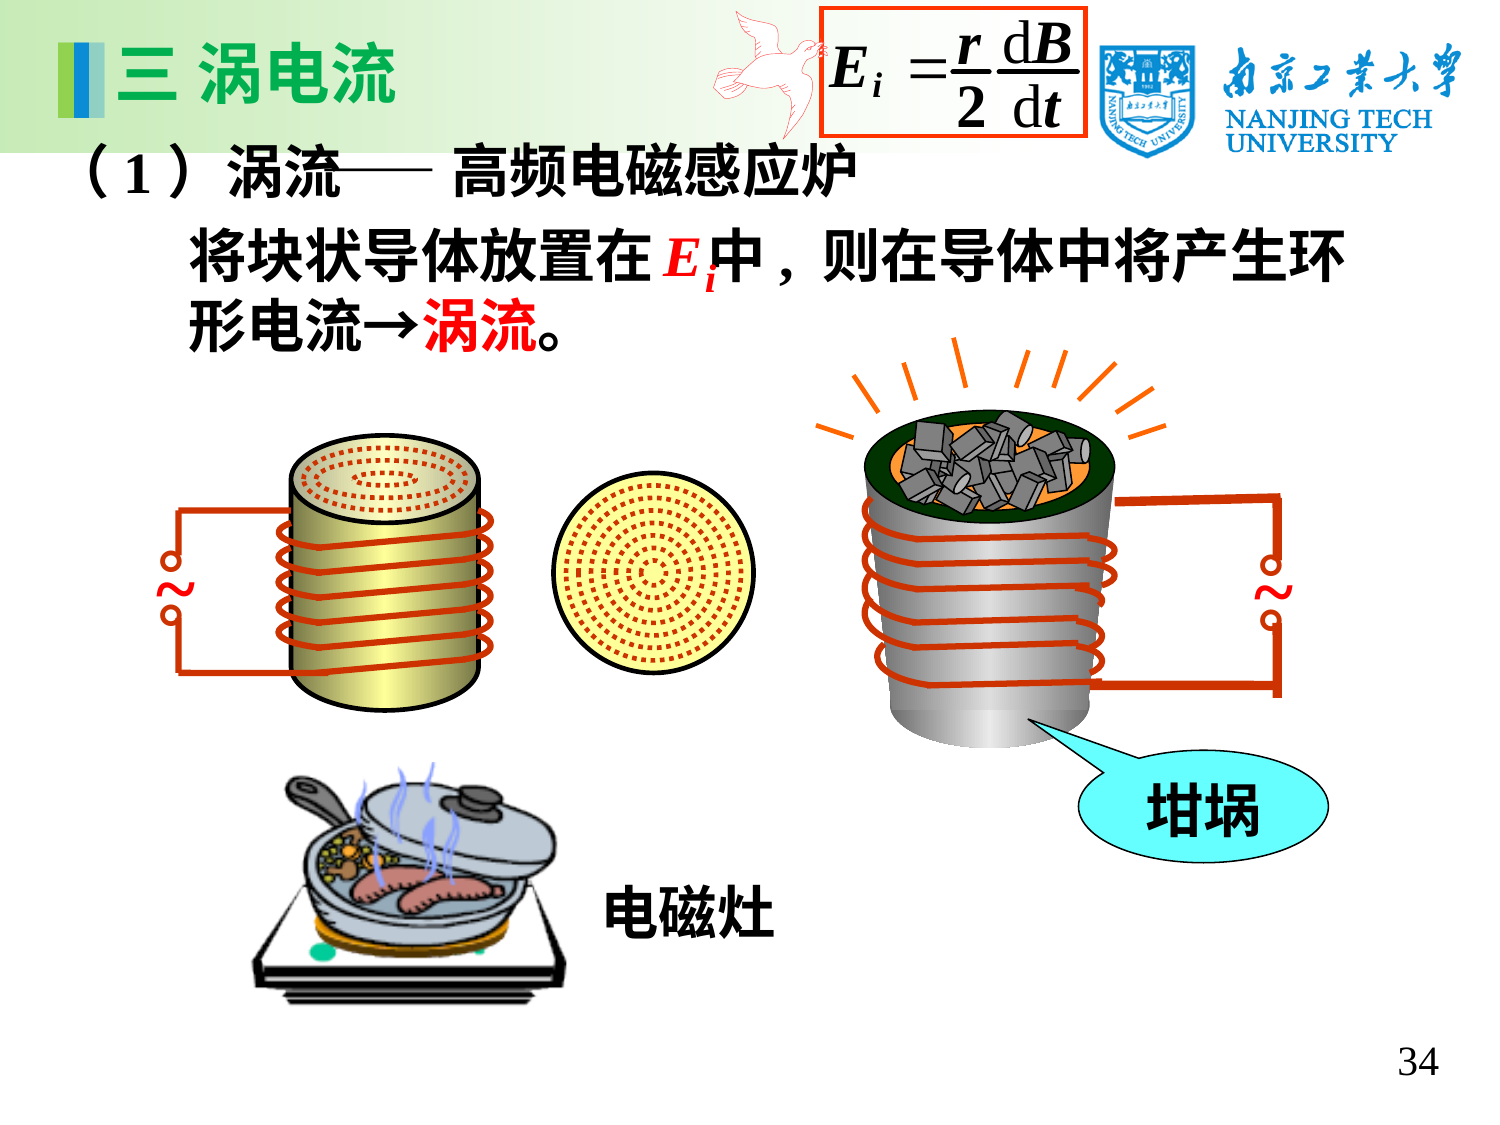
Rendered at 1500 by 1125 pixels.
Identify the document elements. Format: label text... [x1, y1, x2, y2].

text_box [143, 435, 492, 711]
picture [0, 0, 1500, 1125]
text_box ——高频电磁感应炉 [305, 126, 1059, 212]
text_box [303, 447, 467, 511]
text_box 三 涡电流 [99, 24, 525, 120]
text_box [864, 410, 1342, 749]
text_box （1）涡流 [37, 127, 305, 213]
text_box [553, 472, 754, 674]
text_box 将块状导体放置在 中, 则在导体中将产生环 形电流→涡流。 [173, 211, 1436, 367]
text_box 坩埚 [1078, 755, 1329, 863]
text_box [815, 337, 1167, 438]
text_box 34 [1382, 1026, 1463, 1092]
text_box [207, 762, 890, 1024]
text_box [712, 9, 1084, 141]
